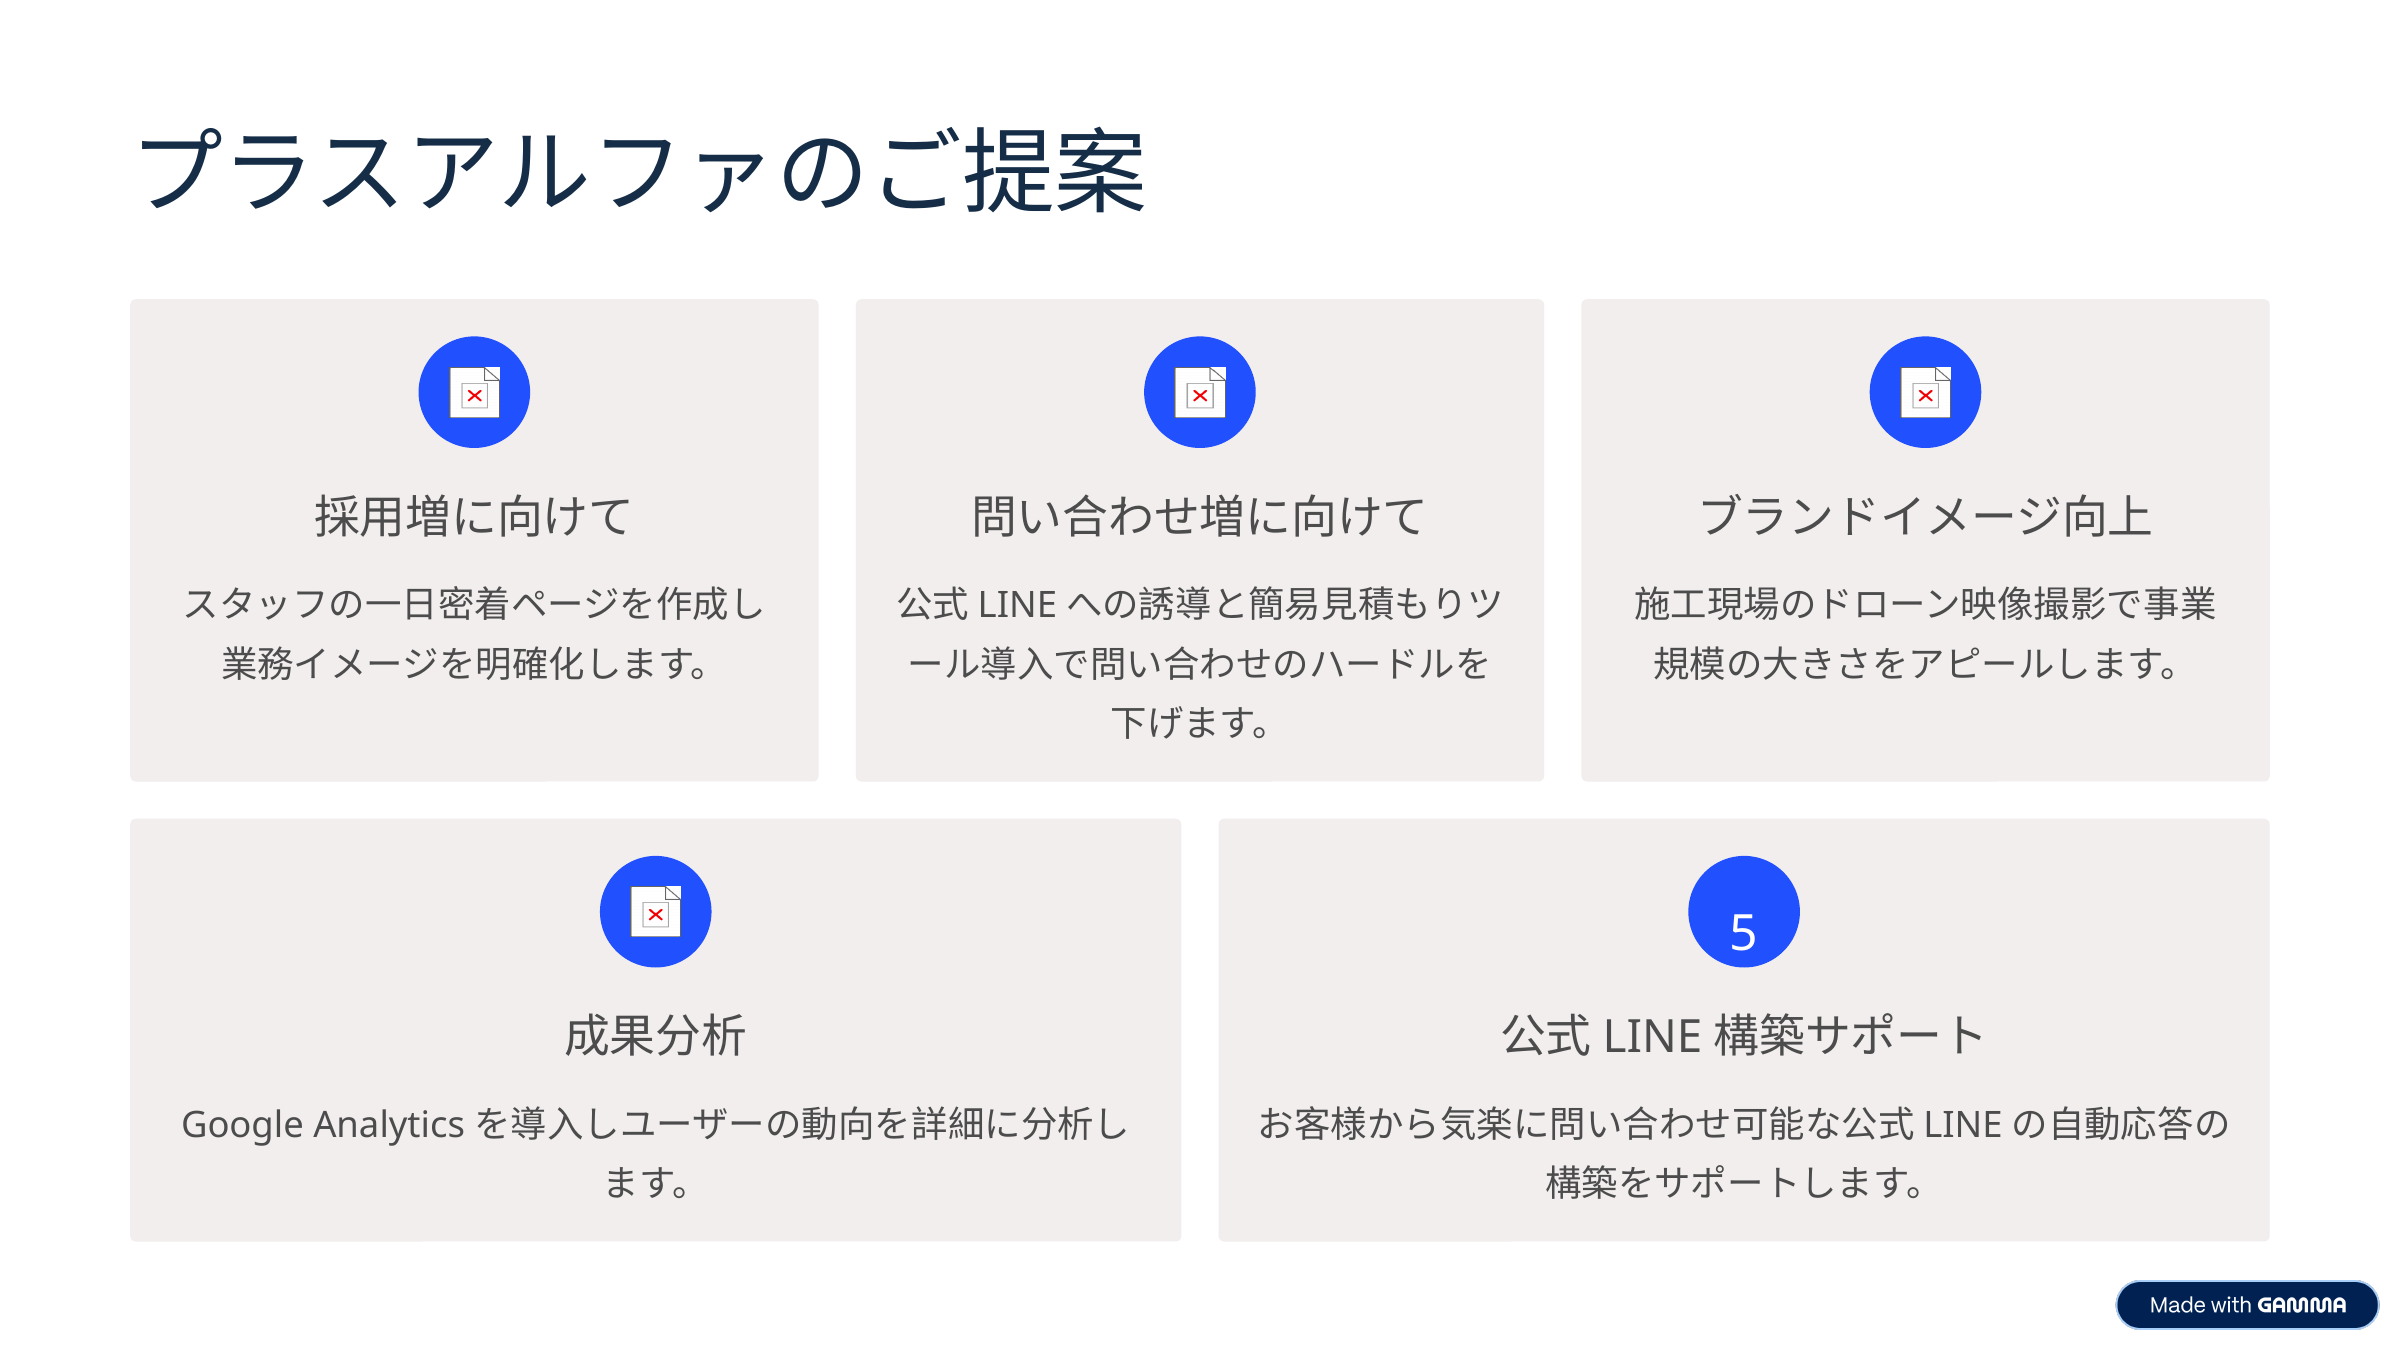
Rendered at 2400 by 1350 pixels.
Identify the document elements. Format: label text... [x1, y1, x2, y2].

text_box 施工現場のドローン映像撮影で事業規模の大きさをアピールします。 [1618, 565, 2233, 745]
text_box Google Analyticsを導入しユーザーの動向を詳細に分析します。 [167, 1085, 1145, 1205]
picture [2106, 1271, 2389, 1339]
text_box [418, 336, 531, 448]
text_box スタッフの一日密着ページを作成し業務イメージを明確化します。 [167, 565, 782, 685]
text_box 問い合わせ増に向けて [967, 485, 1433, 544]
text_box 公式LINEへの誘導と簡易見積もりツール導入で問い合わせのハードルを下げます。 [892, 565, 1507, 745]
text_box プラスアルファのご提案 [130, 108, 1151, 225]
text_box [1688, 855, 1800, 968]
text_box 5 [1718, 880, 1770, 944]
text_box [1581, 299, 2270, 782]
picture [1900, 366, 1951, 418]
text_box [130, 299, 819, 782]
picture [1174, 366, 1226, 418]
text_box [855, 299, 1545, 782]
text_box [1218, 818, 2270, 1242]
text_box ブランドイメージ向上 [1692, 485, 2159, 544]
text_box [599, 855, 712, 968]
text_box [130, 818, 1182, 1242]
text_box 公式LINE構築サポート [1509, 1004, 1979, 1063]
picture [449, 366, 500, 418]
text_box 採用増に向けて [241, 485, 707, 544]
text_box お客様から気楽に問い合わせ可能な公式LINEの自動応答の構築をサポートします。 [1255, 1085, 2233, 1205]
text_box [1869, 336, 1982, 448]
picture [630, 886, 681, 937]
text_box [1144, 336, 1256, 448]
text_box 成果分析 [423, 1004, 889, 1063]
